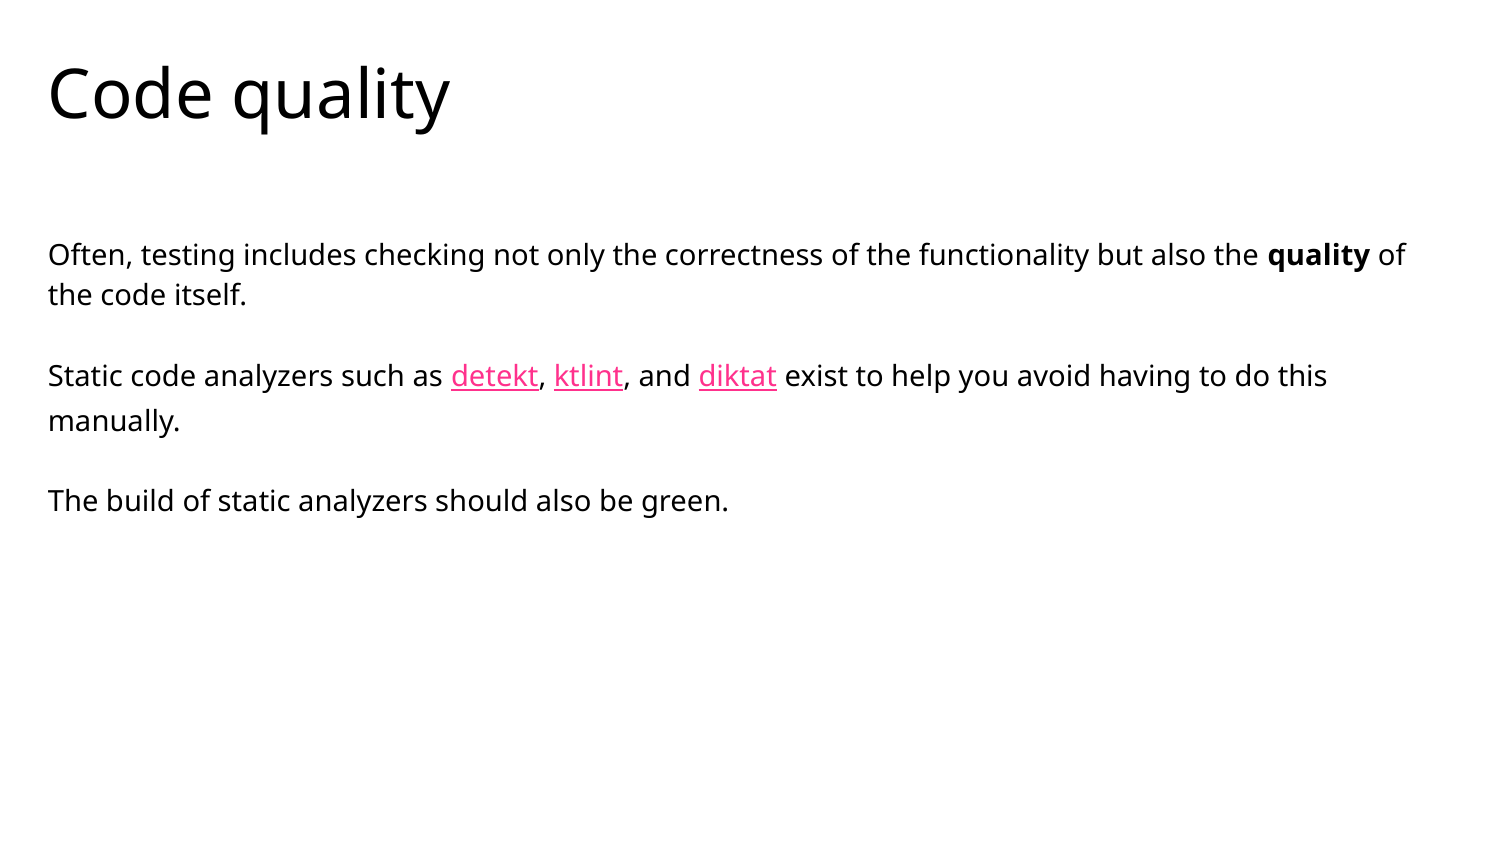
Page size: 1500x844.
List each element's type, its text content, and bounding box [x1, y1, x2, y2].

title Code quality [48, 48, 1443, 123]
list Often, testing includes checking not only the correctness of the functionality but also the quality of the code itself. Static code analyzers such as detekt, ktlint, and diktat exist to help you avoid having to do this manually. The build of static analyzers should also be green. [48, 218, 1430, 648]
